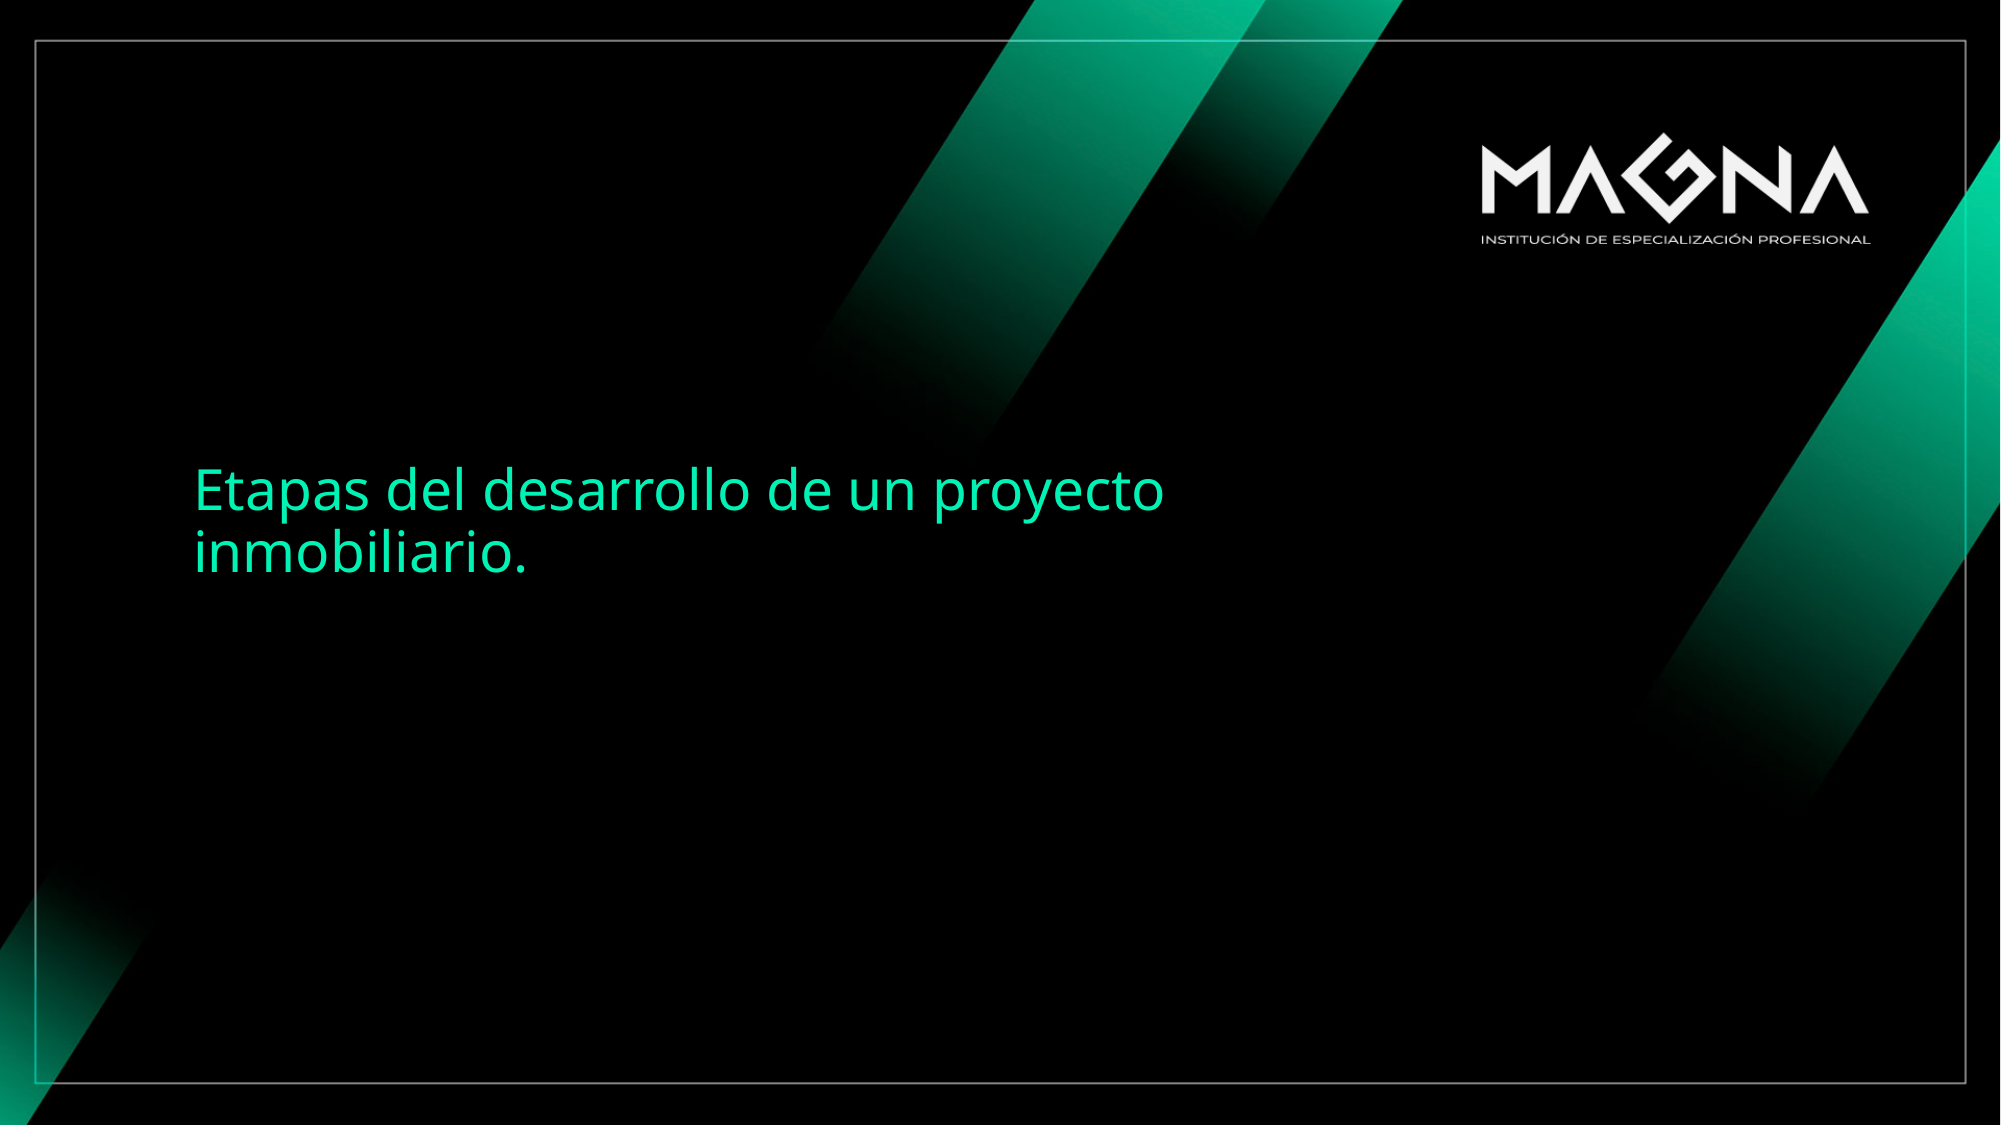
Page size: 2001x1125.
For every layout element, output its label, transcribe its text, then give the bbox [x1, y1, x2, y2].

title Etapas del desarrollo de un proyecto inmobiliario. [178, 453, 1273, 593]
picture [0, 0, 2001, 1125]
